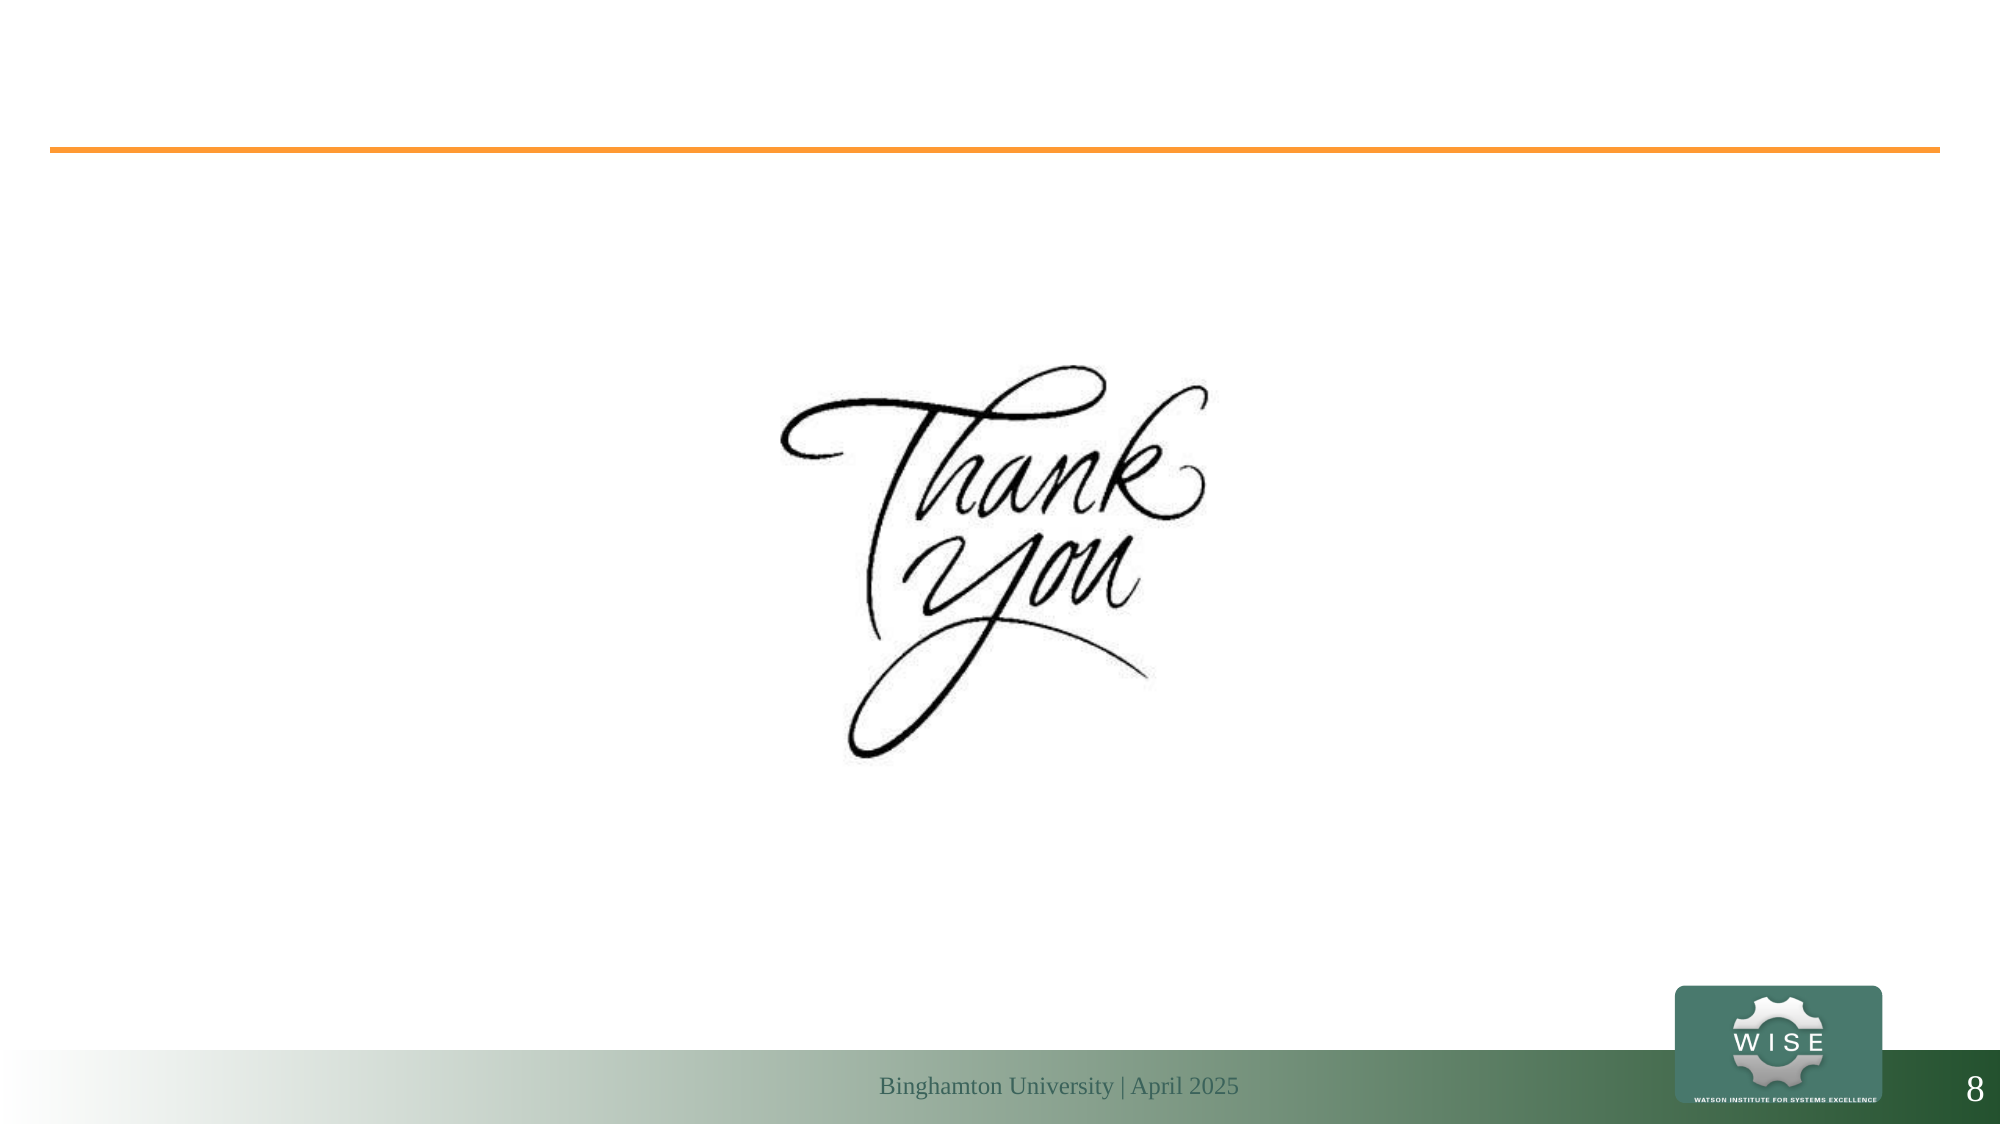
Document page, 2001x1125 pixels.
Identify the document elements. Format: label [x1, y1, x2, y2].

picture [1674, 985, 1883, 1103]
picture [773, 361, 1227, 772]
